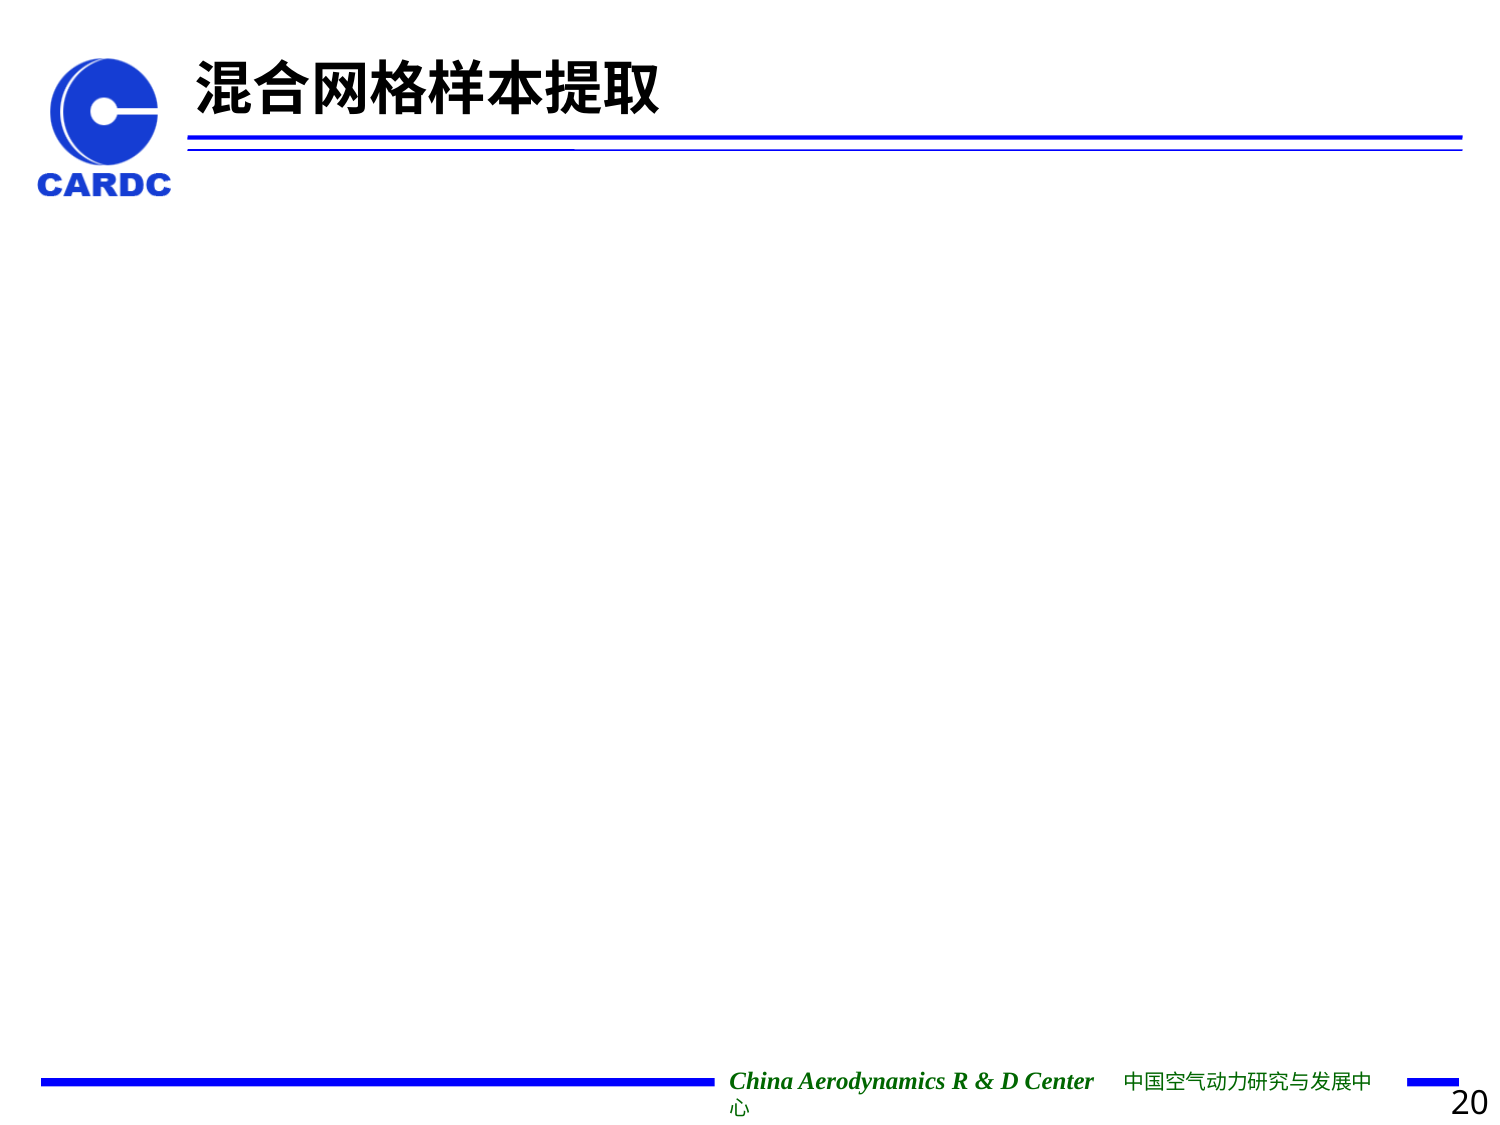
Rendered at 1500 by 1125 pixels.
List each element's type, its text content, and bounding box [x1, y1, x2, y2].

text_box 混合网格样本提取 [180, 43, 676, 129]
picture [27, 54, 178, 206]
text_box 20 [1412, 1074, 1500, 1125]
